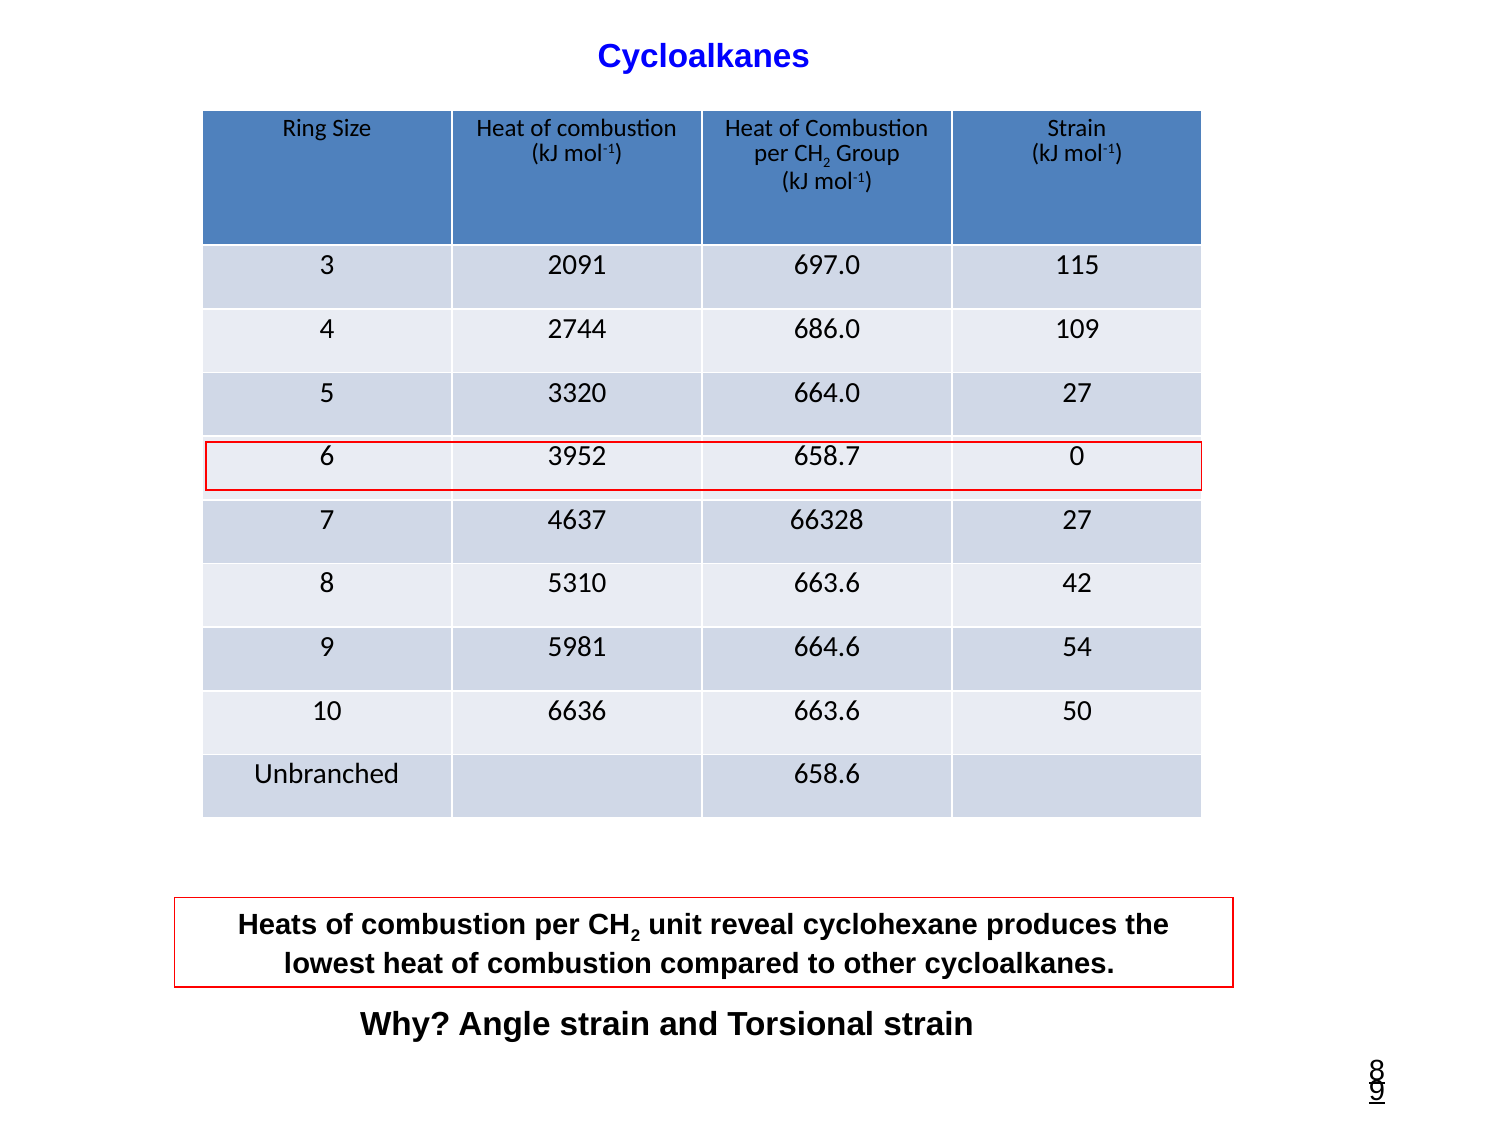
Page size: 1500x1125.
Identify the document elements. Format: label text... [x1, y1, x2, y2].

table_cell 658.7 [703, 490, 951, 499]
table_cell 6636 [453, 692, 701, 754]
table_cell 663.6 [703, 692, 951, 754]
text_box [206, 442, 1202, 490]
table_cell 0 [953, 490, 1201, 499]
table_cell 664.0 [703, 373, 951, 435]
table_cell 109 [953, 310, 1201, 372]
table_cell 50 [953, 692, 1201, 754]
table_cell 5 [203, 373, 451, 435]
table_cell 27 [953, 501, 1201, 563]
table_cell 658.7 [703, 437, 951, 442]
table_cell 3320 [453, 373, 701, 435]
table_cell 5310 [453, 564, 701, 626]
text_box Heats of combustion per CH2 unit reveal cyclohexane produces the lowest heat of combustion compared to other cycloalkanes. [174, 897, 1234, 988]
table_cell 3952 [453, 490, 701, 499]
table_header Ring Size [203, 111, 451, 244]
table_cell 54 [953, 628, 1201, 690]
slide_number 89 [1350, 1060, 1391, 1097]
table_cell 6 [203, 437, 451, 499]
table_cell 3952 [453, 437, 701, 442]
table_cell 664.6 [703, 628, 951, 690]
table_cell 8 [203, 564, 451, 626]
table_header Heat of Combustion per CH2 Group (kJ mol-1) [703, 111, 951, 244]
table_cell 697.0 [703, 246, 951, 308]
table_cell 115 [953, 246, 1201, 308]
table_cell 9 [203, 628, 451, 690]
table_cell 5981 [453, 628, 701, 690]
table_cell 66328 [703, 501, 951, 563]
table_cell 3 [203, 246, 451, 308]
table_cell Unbranched [203, 755, 451, 817]
table_cell 27 [953, 373, 1201, 435]
table_header Heat of combustion (kJ mol-1) [453, 111, 701, 244]
table_header Strain (kJ mol-1) [953, 111, 1201, 244]
table_cell [453, 755, 701, 817]
text_box Cycloalkanes [582, 26, 826, 82]
table_cell 7 [203, 501, 451, 563]
table_cell 686.0 [703, 310, 951, 372]
table_cell 663.6 [703, 564, 951, 626]
table_cell [953, 755, 1201, 817]
table_cell 0 [953, 437, 1201, 442]
table_cell 10 [203, 692, 451, 754]
table_cell 4 [203, 310, 451, 372]
table_cell 2091 [453, 246, 701, 308]
table_cell 658.6 [703, 755, 951, 817]
text_box Why? Angle strain and Torsional strain [345, 995, 990, 1050]
table_cell 42 [953, 564, 1201, 626]
table_cell 2744 [453, 310, 701, 372]
table_cell 4637 [453, 501, 701, 563]
